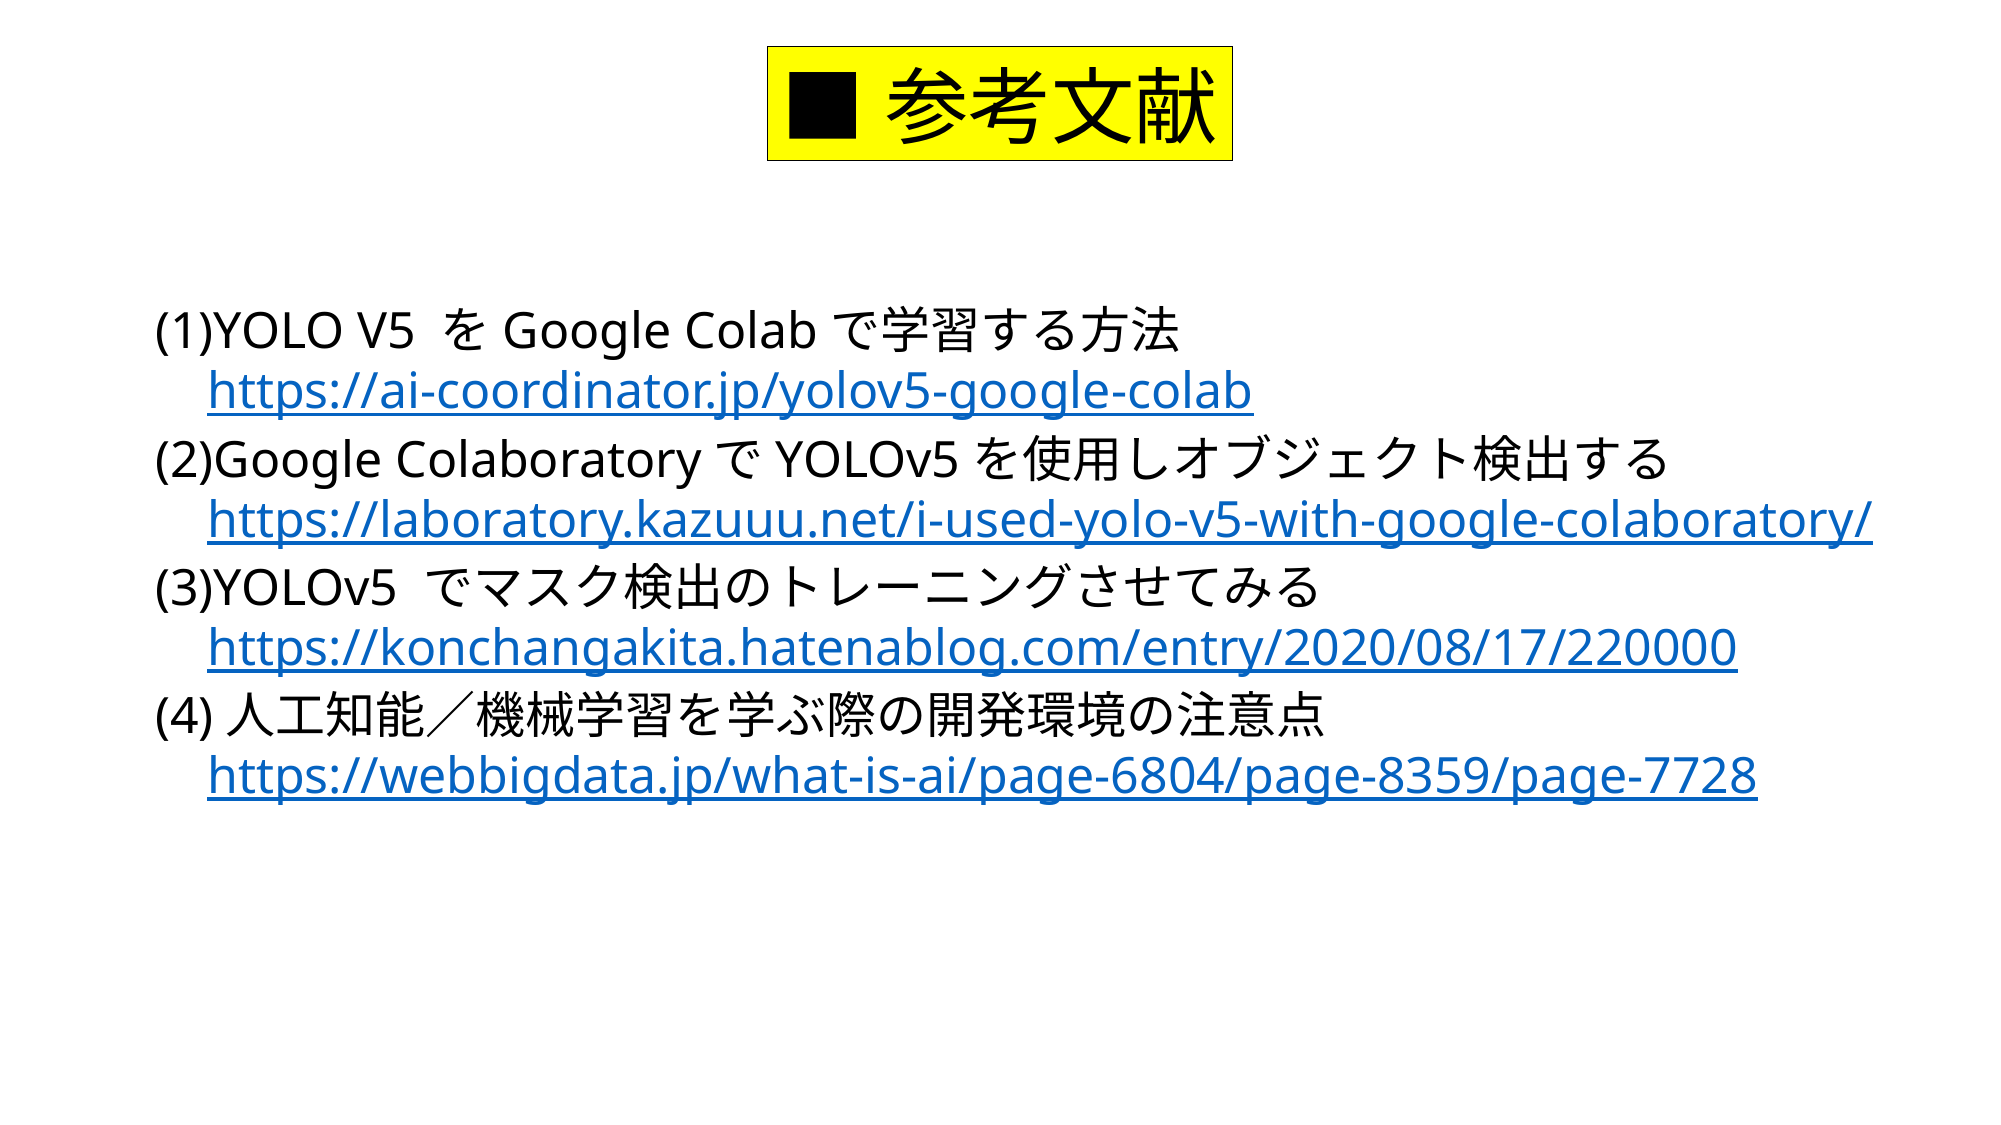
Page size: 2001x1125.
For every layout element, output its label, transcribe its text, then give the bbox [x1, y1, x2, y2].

text_box (1)YOLO V5 をGoogle Colabで学習する方法 https://ai-coordinator.jp/yolov5-google-colab (2)Google ColaboratoryでYOLOv5を使用しオブジェクト検出する https://laboratory.kazuuu.net/i-used-yolo-v5-with-google-colaboratory/ (3)YOLOv5 でマスク検出のトレーニングさせてみる https://konchangakita.hatenablog.com/entry/2020/08/17/220000 (4)人工知能／機械学習を学ぶ際の開発環境の注意点 https://webbigdata.jp/what-is-ai/page-6804/page-8359/page-7728 [140, 291, 1936, 880]
text_box ■参考文献 [767, 46, 1233, 161]
